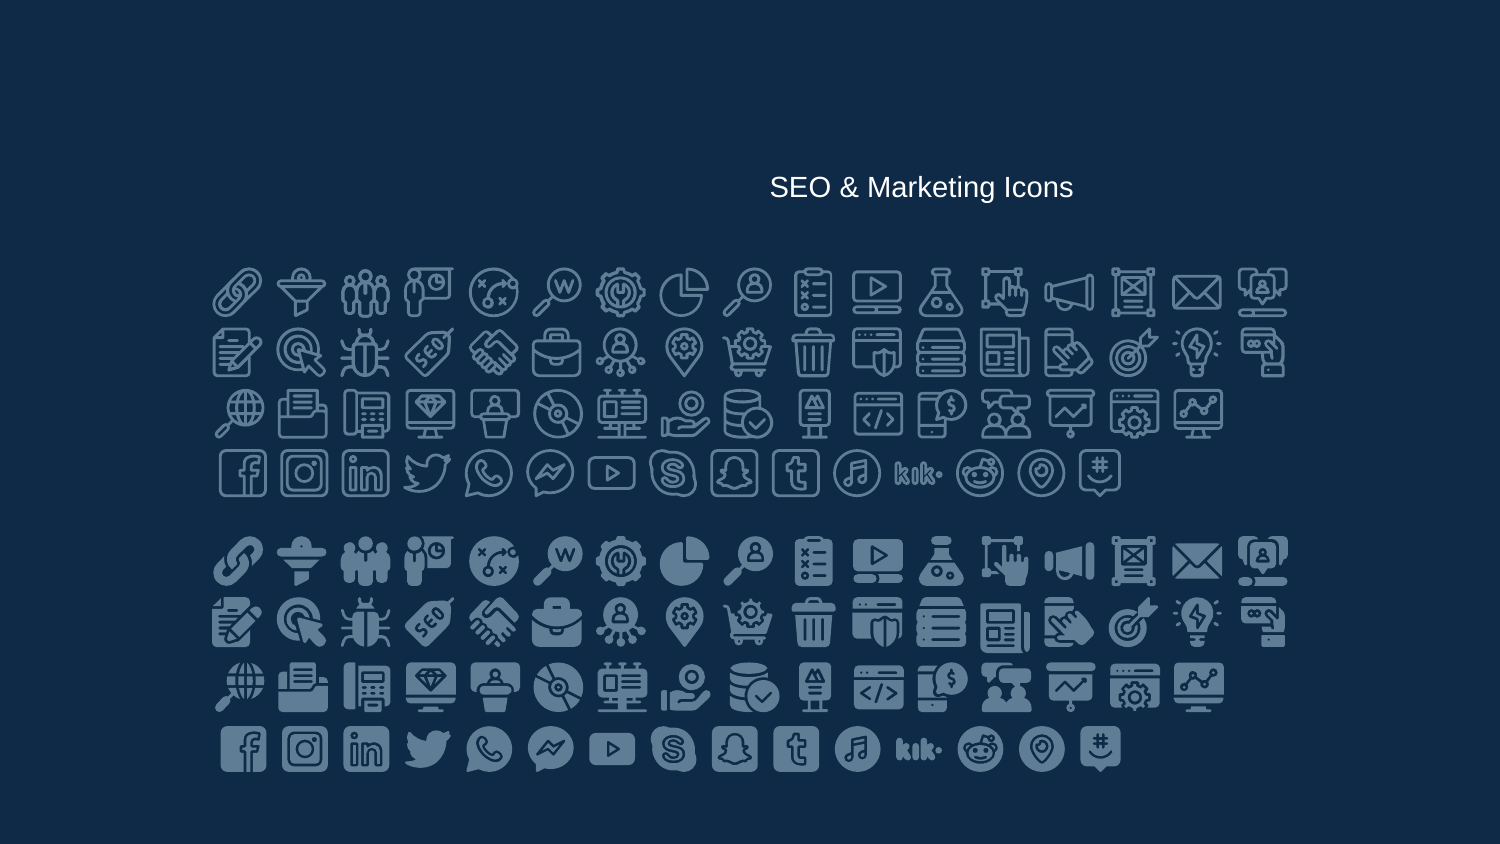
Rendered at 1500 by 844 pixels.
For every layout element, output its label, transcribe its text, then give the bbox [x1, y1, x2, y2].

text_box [595, 535, 647, 587]
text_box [341, 268, 390, 318]
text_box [339, 327, 390, 378]
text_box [1173, 662, 1225, 713]
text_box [1171, 327, 1223, 378]
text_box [979, 590, 1031, 654]
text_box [1017, 448, 1066, 498]
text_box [527, 725, 574, 773]
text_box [798, 662, 832, 713]
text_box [721, 598, 773, 646]
text_box [981, 267, 1029, 318]
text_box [343, 725, 390, 773]
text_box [1171, 597, 1223, 647]
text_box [721, 327, 773, 378]
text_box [587, 455, 636, 491]
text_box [852, 596, 903, 648]
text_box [214, 662, 265, 713]
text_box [280, 448, 329, 498]
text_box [211, 535, 265, 587]
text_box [1109, 663, 1161, 712]
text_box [343, 388, 391, 439]
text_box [468, 596, 520, 648]
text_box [403, 267, 455, 318]
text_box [1237, 267, 1288, 318]
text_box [1018, 725, 1066, 773]
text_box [895, 737, 943, 761]
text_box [276, 596, 327, 648]
text_box [533, 536, 583, 586]
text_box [1240, 327, 1285, 378]
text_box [1044, 541, 1095, 581]
text_box [981, 388, 1032, 439]
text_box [711, 725, 759, 773]
text_box [218, 449, 267, 498]
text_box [468, 267, 519, 318]
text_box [468, 535, 520, 587]
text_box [1237, 535, 1289, 587]
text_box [791, 596, 836, 648]
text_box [595, 267, 646, 318]
text_box [212, 267, 263, 318]
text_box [278, 662, 329, 713]
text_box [403, 327, 455, 378]
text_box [1108, 596, 1159, 648]
text_box [1044, 327, 1094, 378]
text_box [832, 448, 882, 498]
text_box [403, 453, 452, 493]
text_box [894, 460, 943, 486]
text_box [531, 596, 583, 648]
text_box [710, 448, 759, 498]
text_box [851, 327, 903, 378]
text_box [834, 725, 881, 773]
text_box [798, 388, 831, 439]
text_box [916, 596, 967, 648]
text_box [917, 388, 968, 439]
text_box [214, 388, 265, 439]
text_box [404, 597, 455, 647]
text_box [793, 267, 833, 318]
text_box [979, 327, 1030, 378]
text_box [729, 662, 780, 713]
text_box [1240, 596, 1286, 648]
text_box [405, 388, 456, 439]
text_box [665, 596, 704, 648]
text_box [659, 536, 710, 586]
text_box [1044, 273, 1095, 312]
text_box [596, 662, 648, 713]
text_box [659, 267, 710, 318]
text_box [660, 390, 711, 438]
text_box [275, 535, 329, 587]
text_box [596, 388, 648, 439]
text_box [916, 267, 966, 318]
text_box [211, 596, 265, 648]
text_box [1173, 388, 1224, 439]
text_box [404, 535, 455, 587]
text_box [955, 448, 1005, 498]
text_box [1172, 274, 1222, 310]
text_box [917, 662, 969, 713]
text_box [276, 327, 327, 378]
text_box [343, 662, 391, 713]
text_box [721, 267, 773, 318]
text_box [650, 725, 697, 773]
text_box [853, 391, 904, 436]
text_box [1044, 662, 1098, 713]
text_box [212, 327, 264, 378]
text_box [341, 448, 390, 498]
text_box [339, 596, 392, 648]
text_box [1080, 725, 1121, 773]
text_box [853, 665, 904, 710]
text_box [916, 535, 967, 587]
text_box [1111, 267, 1156, 318]
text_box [340, 536, 391, 586]
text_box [981, 535, 1029, 587]
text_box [464, 448, 514, 498]
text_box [915, 327, 967, 378]
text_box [851, 538, 904, 584]
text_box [773, 725, 820, 773]
text_box [276, 267, 327, 318]
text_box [531, 267, 582, 318]
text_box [281, 725, 329, 773]
text_box [405, 730, 451, 768]
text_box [1172, 543, 1223, 579]
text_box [723, 388, 774, 439]
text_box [1045, 388, 1096, 439]
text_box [660, 663, 712, 711]
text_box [466, 725, 513, 773]
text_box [794, 535, 833, 587]
text_box [468, 328, 519, 376]
text_box [470, 388, 521, 439]
text_box [531, 327, 582, 378]
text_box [405, 662, 457, 713]
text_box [665, 327, 704, 378]
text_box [957, 725, 1004, 773]
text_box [220, 725, 267, 773]
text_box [595, 327, 646, 378]
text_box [851, 270, 903, 315]
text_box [525, 448, 575, 498]
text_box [771, 448, 821, 498]
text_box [721, 535, 774, 587]
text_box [470, 662, 521, 713]
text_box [532, 388, 584, 439]
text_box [1044, 596, 1095, 648]
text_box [791, 327, 836, 378]
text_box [981, 662, 1032, 713]
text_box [1109, 388, 1160, 439]
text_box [595, 596, 647, 648]
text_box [1111, 535, 1156, 587]
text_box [1078, 448, 1122, 498]
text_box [277, 388, 328, 439]
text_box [648, 448, 698, 498]
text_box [588, 732, 636, 766]
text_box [533, 662, 584, 713]
text_box [1109, 327, 1159, 378]
title SEO & Marketing Icons [343, 153, 1500, 233]
